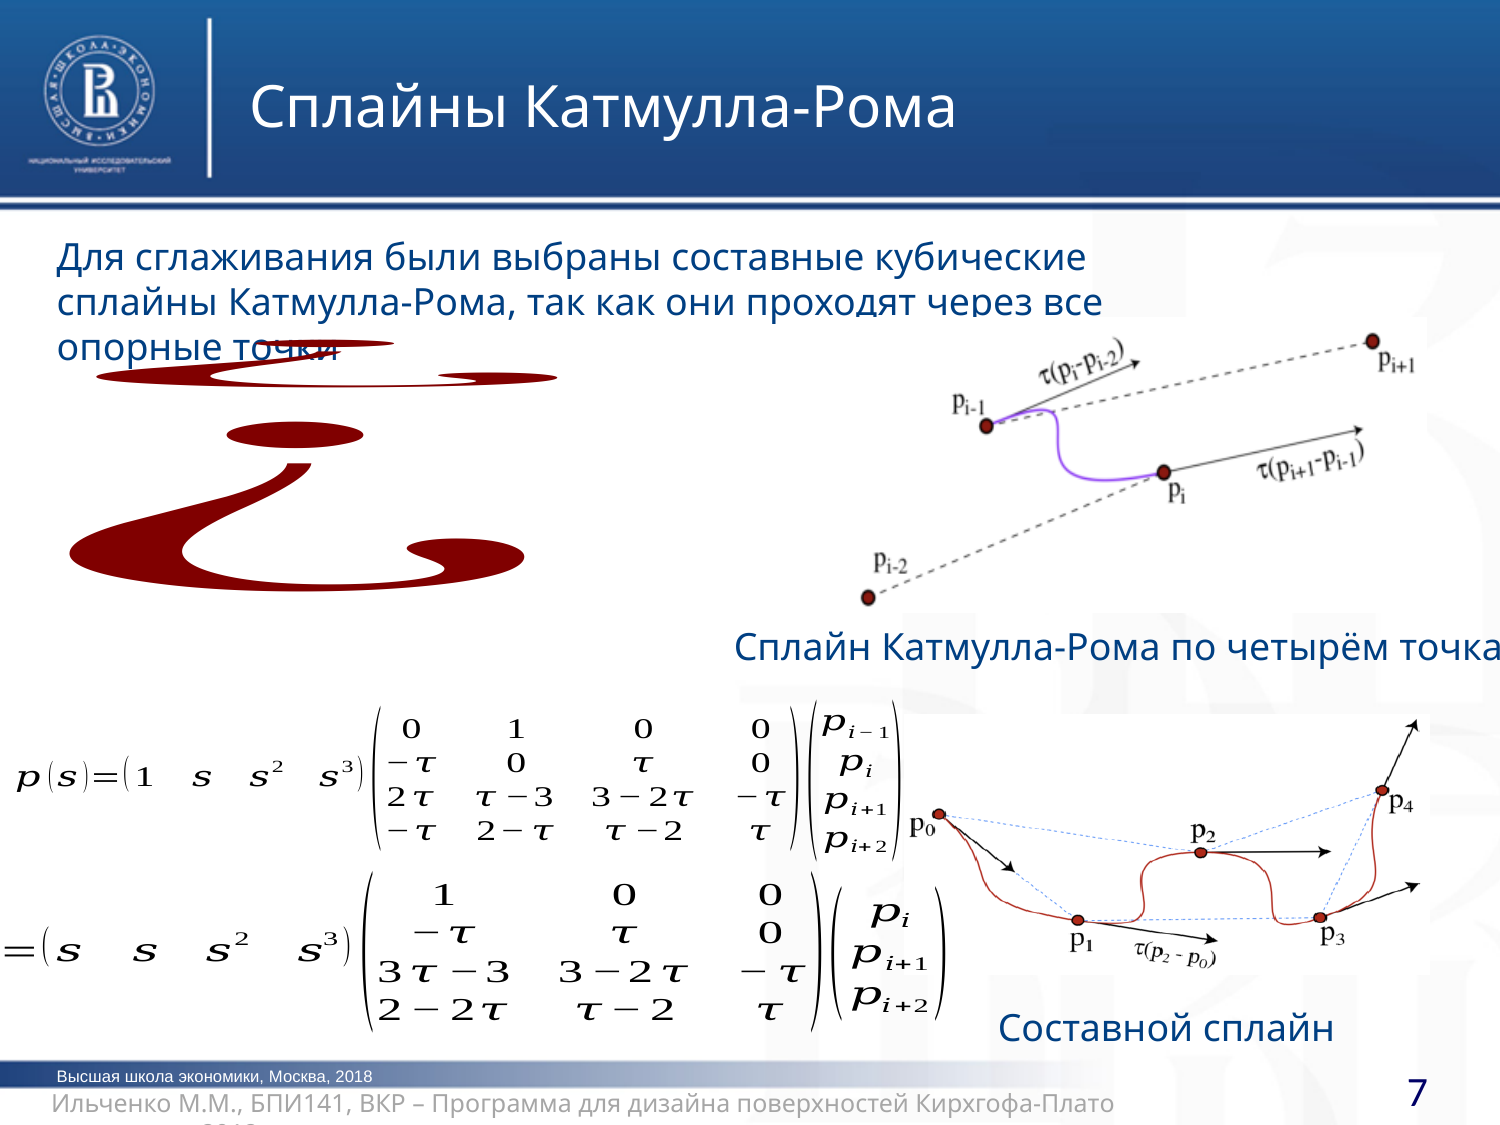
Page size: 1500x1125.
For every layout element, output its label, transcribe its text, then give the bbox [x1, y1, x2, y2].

slide_number 7 [1364, 1067, 1471, 1112]
text_box Для сглаживания были выбраны составные кубические сплайны Катмулла-Рома, так как они проходят через все опорные точки [41, 225, 1217, 376]
text_box Сплайн Катмулла-Рома по четырём точкам [719, 615, 1500, 675]
text_box Высшая школа экономики, Москва, 2018 [41, 1058, 722, 1078]
picture [0, 0, 1500, 1125]
text_box Ильченко М.М., БПИ141, ВКР – Программа для дизайна поверхностей Кирхгофа-Плато 2018 [36, 1079, 1449, 1125]
text_box Составной сплайн [983, 996, 1351, 1057]
text_box Сплайны Катмулла-Рома [234, 70, 1348, 139]
